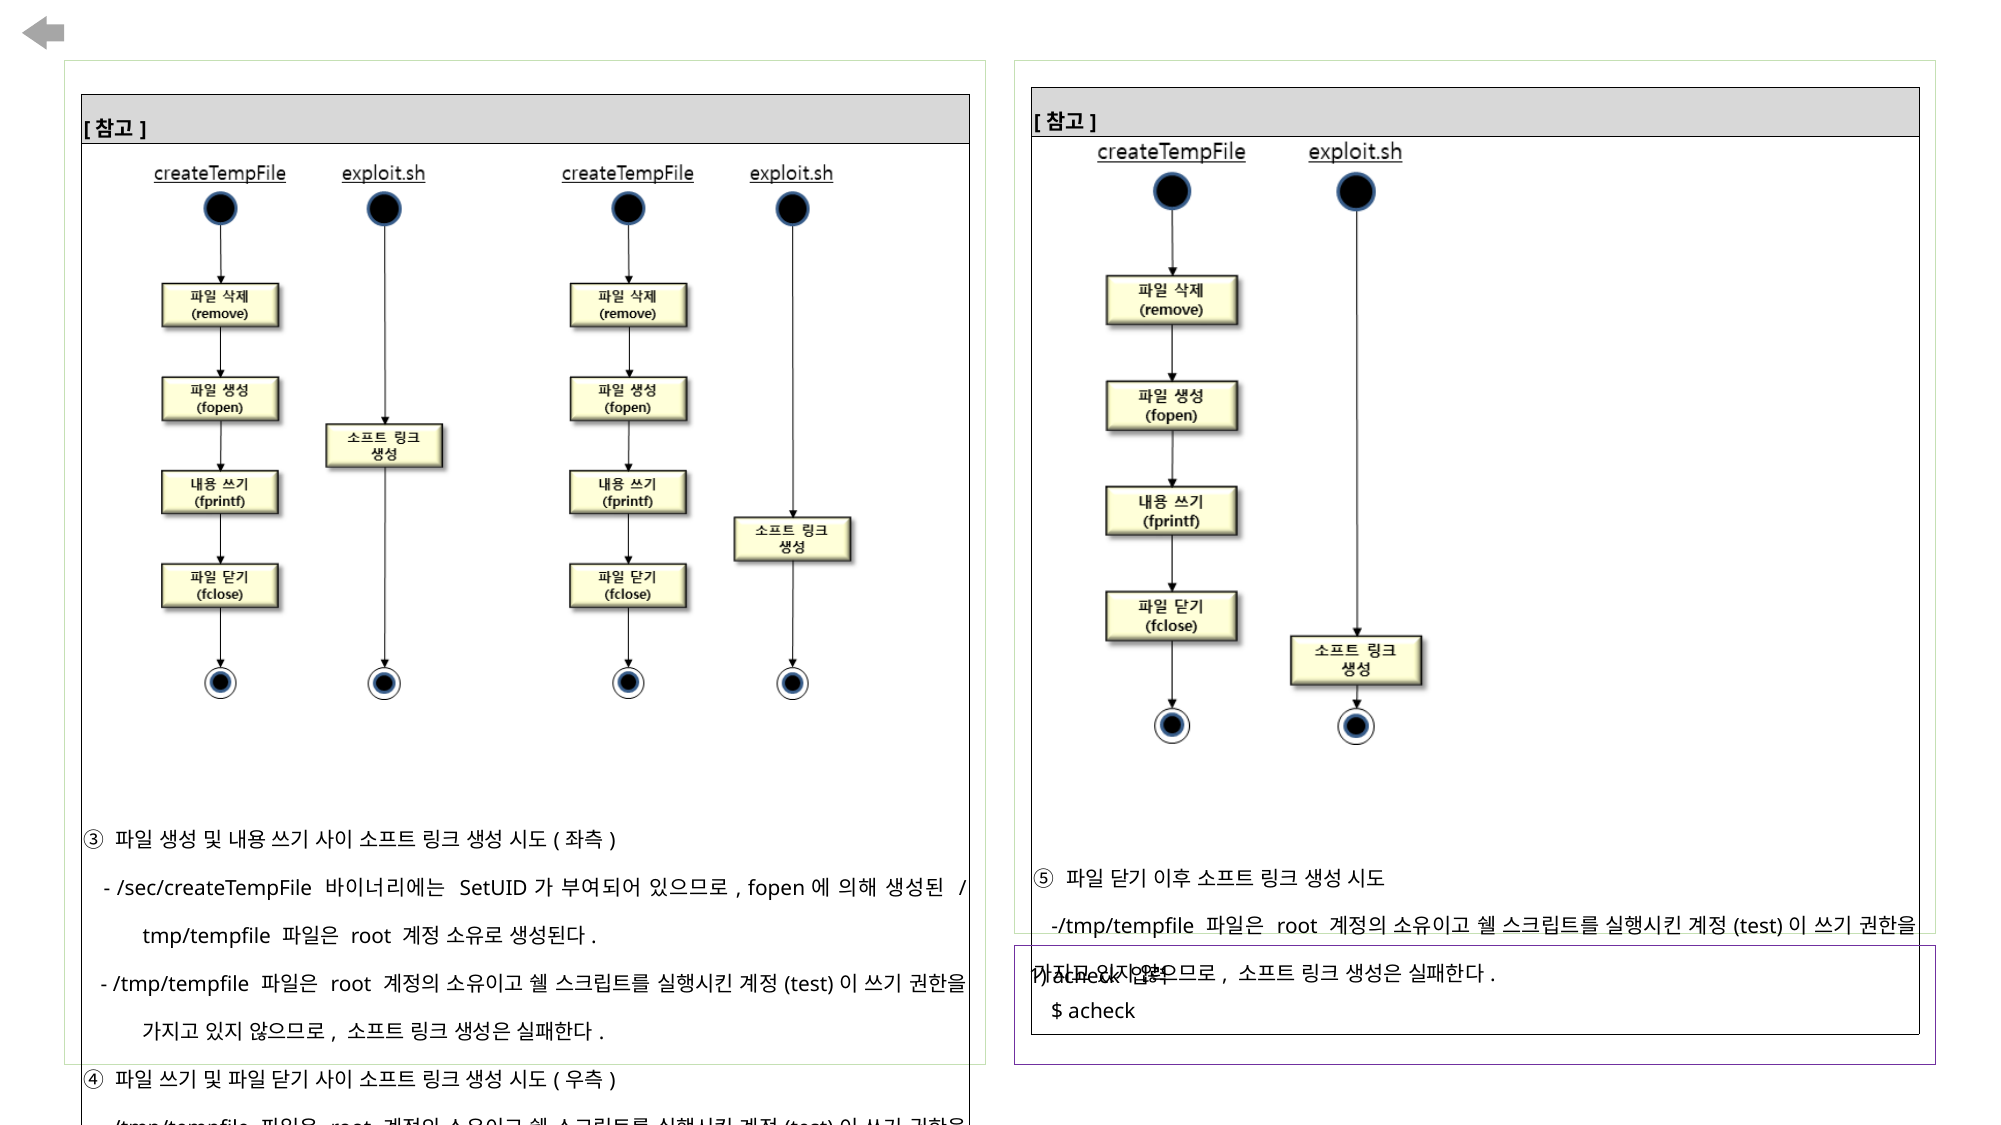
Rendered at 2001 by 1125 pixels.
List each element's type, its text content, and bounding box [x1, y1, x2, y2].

picture [1065, 130, 1919, 745]
text_box [1014, 60, 1936, 934]
table_header [참고] [82, 95, 969, 143]
table_cell ⑤ 파일 닫기 이후 소프트 링크 생성 시도 -/tmp/tempfile 파일은 root 계정의 소유이고 쉘 스크립트를 실행시킨 계정(test)이 쓰기 권한을 가지고 있지 않으므로, 소프트 링크 생성은 실패한다. [1032, 137, 1919, 945]
text_box [64, 60, 986, 1065]
table_header [참고] [1032, 88, 1919, 136]
text_box 1) acheck 입력 $ acheck [1014, 945, 1936, 1065]
table_cell ③ 파일 생성 및 내용 쓰기 사이 소프트 링크 생성 시도(좌측) - /sec/createTempFile 바이너리에는 SetUID가 부여되어 있으므로, fopen에 의해 생성된 /tmp/tempfile 파일은 root 계정 소유로 생성된다. - /tmp/tempfile 파일은 root 계정의 소유이고 쉘 스크립트를 실행시킨 계정(test)이 쓰기 권한을 가지고 있지 않으므로, 소프트 링크 생성은 실패한다. ④ 파일 쓰기 및 파일 닫기 사이 소프트 링크 생성 시도(우측) - /tmp/tempfile 파일은 root 계정의 소유이고 쉘 스크립트를 실행시킨 계정(test)이 쓰기 권한을 가지고 있지 않으므로, 소프트 링크 생성은 실패한다. [82, 144, 969, 1125]
text_box [20, 13, 66, 52]
picture [126, 154, 885, 700]
